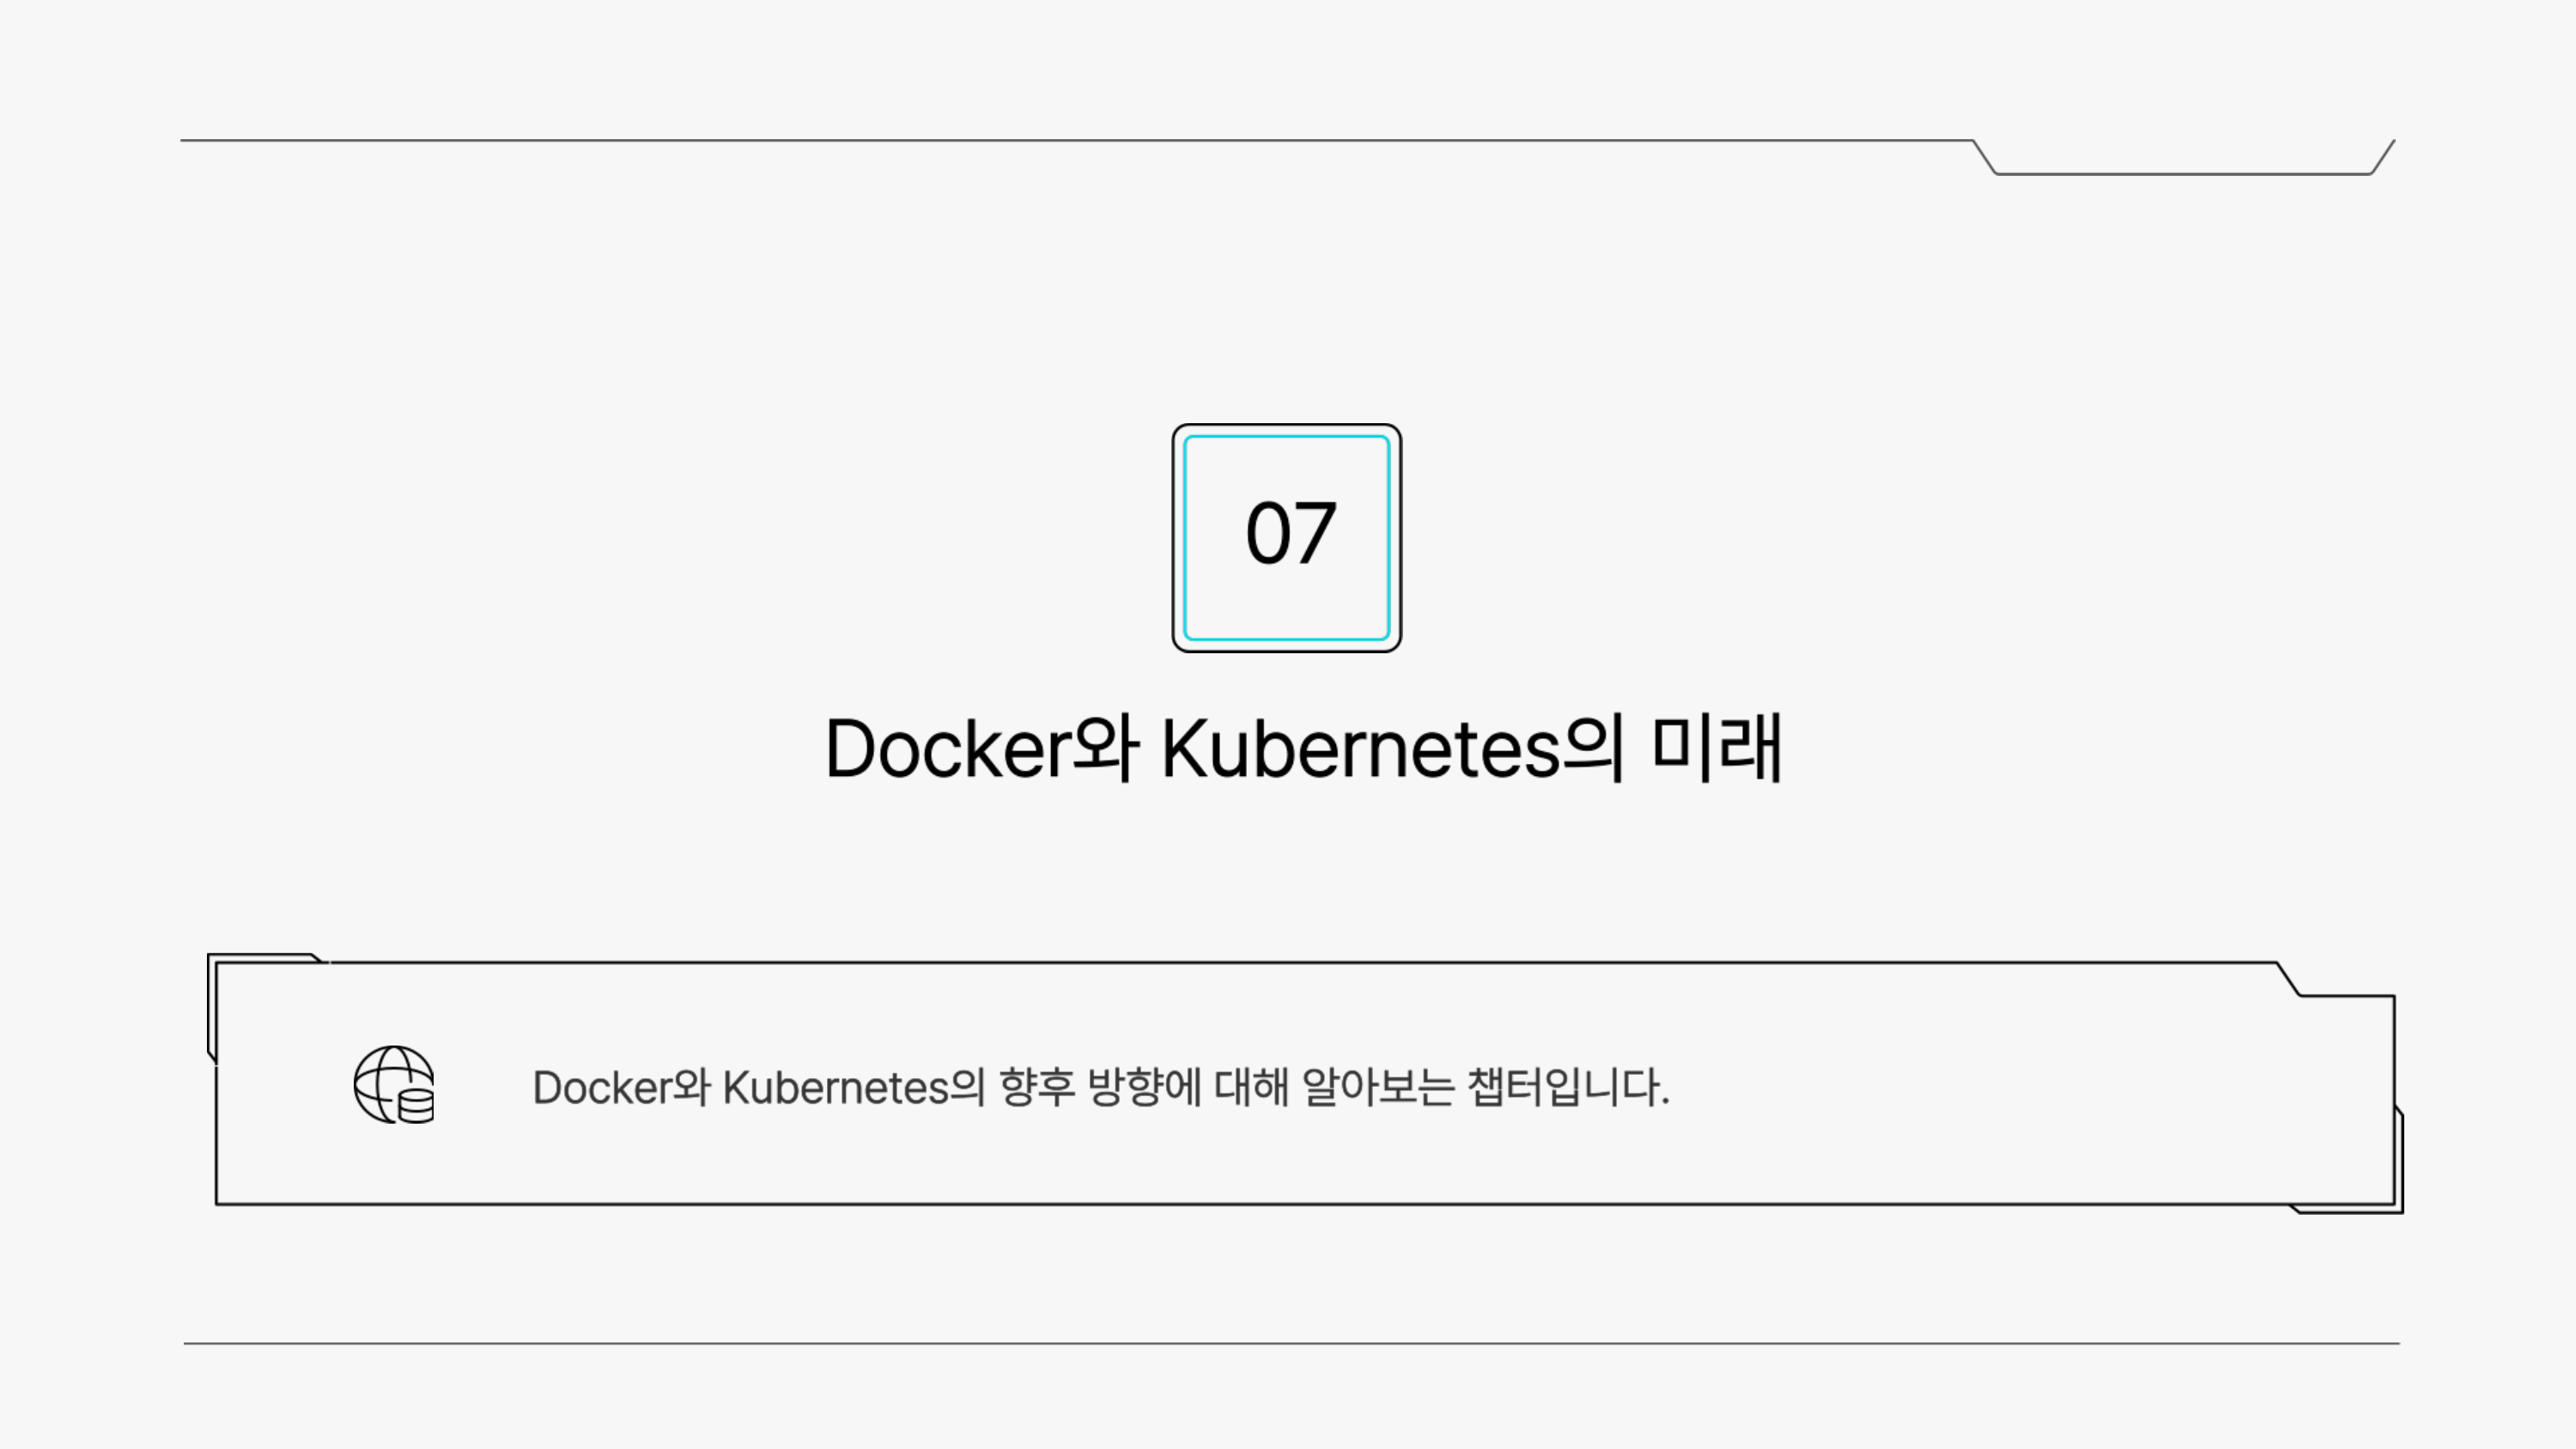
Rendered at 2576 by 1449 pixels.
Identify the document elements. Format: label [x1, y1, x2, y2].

picture [207, 953, 2405, 1215]
picture [582, 418, 1978, 875]
picture [180, 139, 2396, 176]
